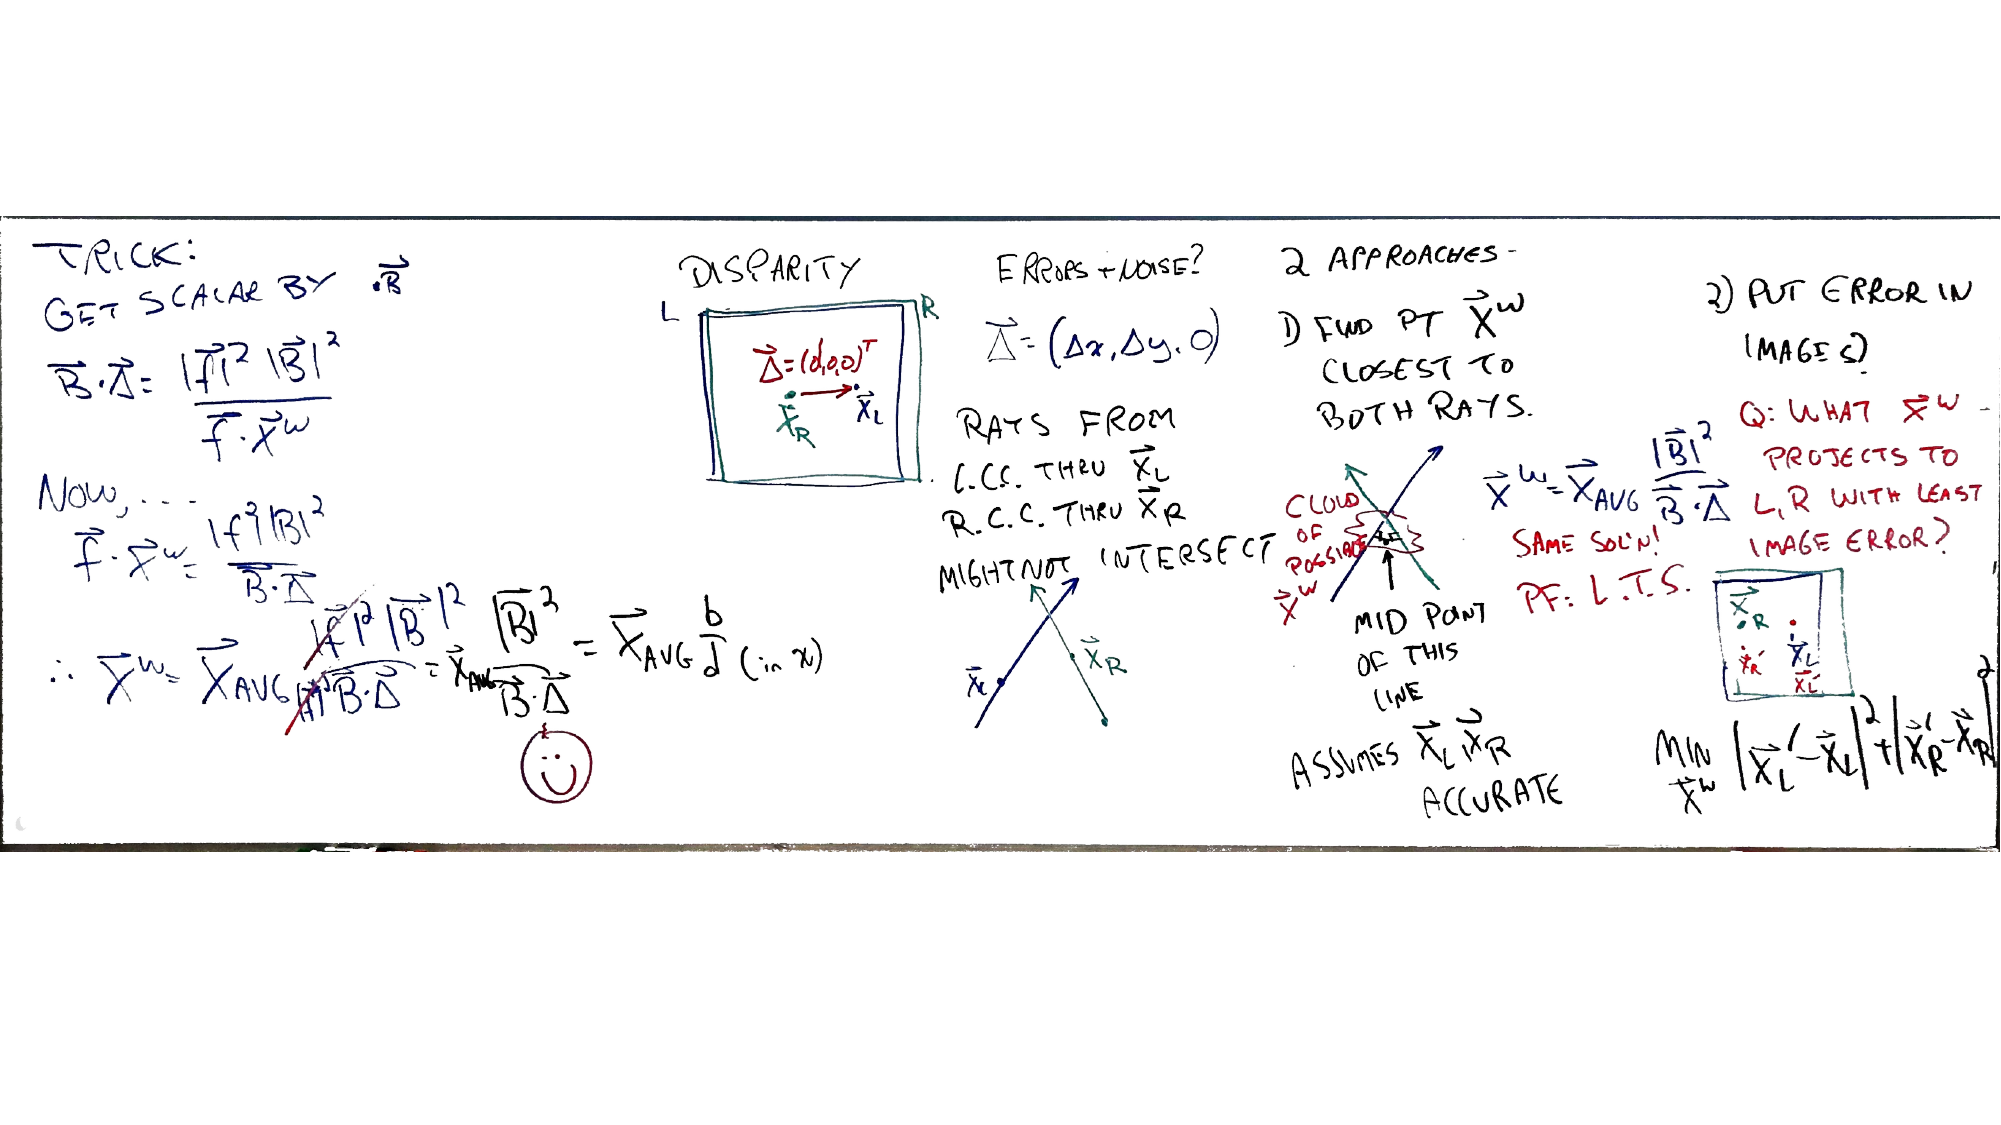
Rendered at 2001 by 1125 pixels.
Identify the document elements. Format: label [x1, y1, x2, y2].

picture [0, 216, 2000, 852]
